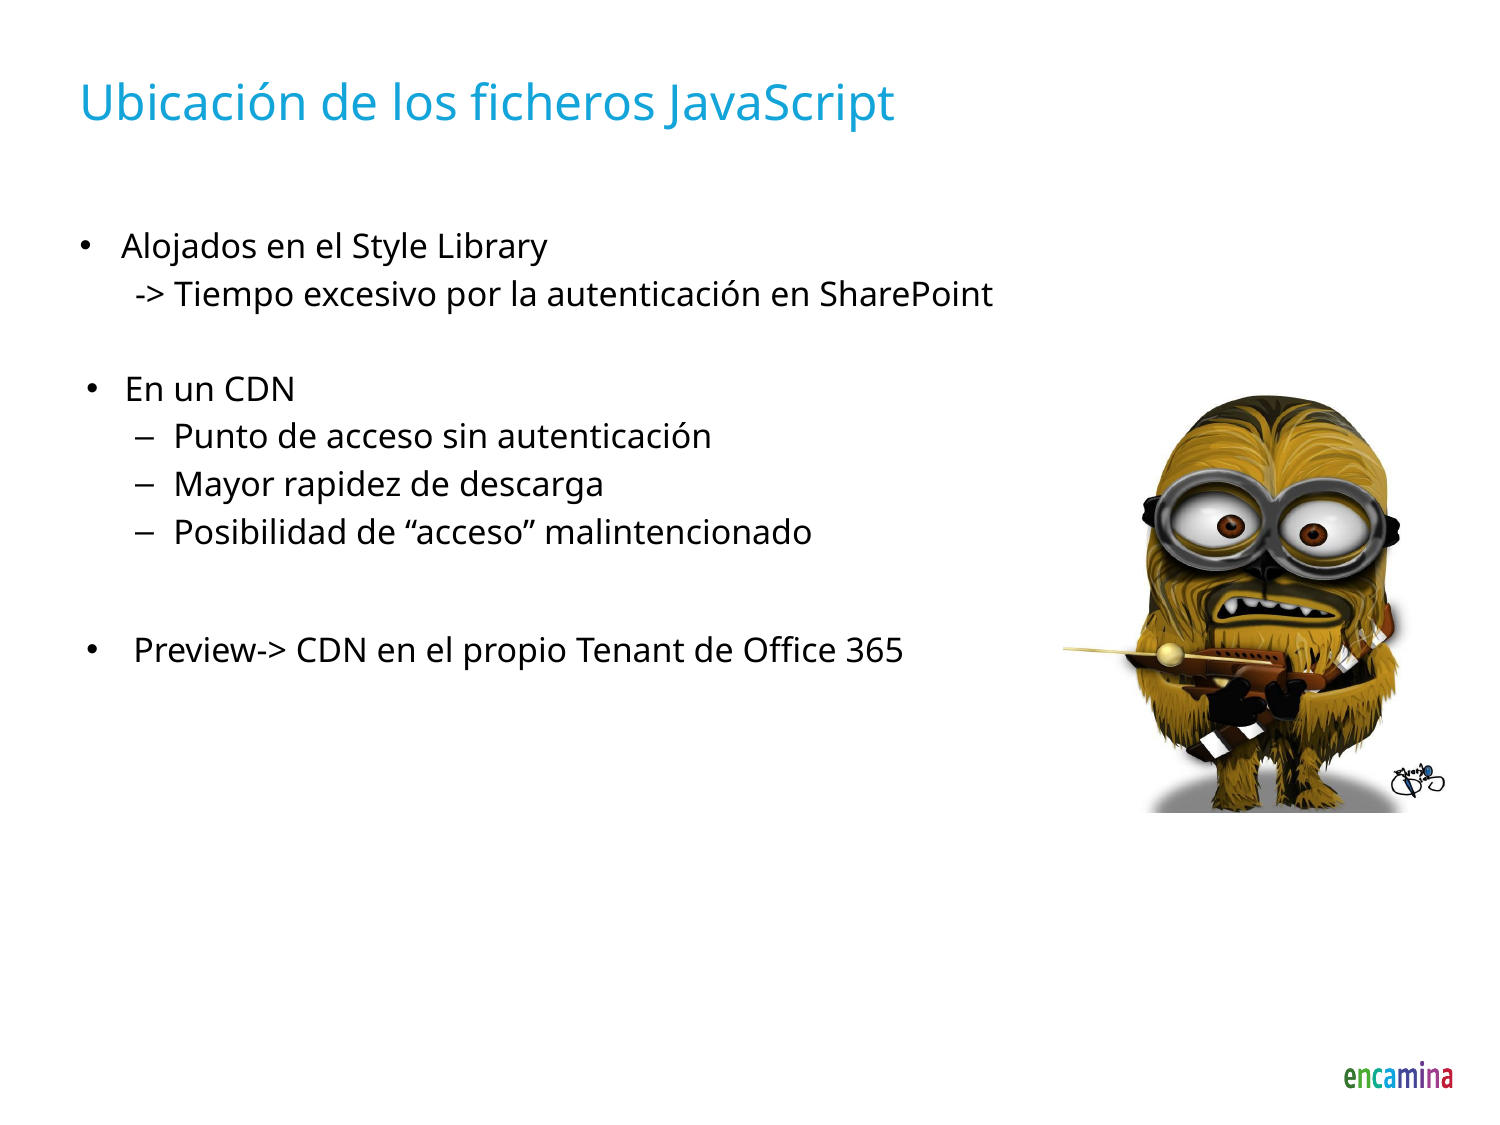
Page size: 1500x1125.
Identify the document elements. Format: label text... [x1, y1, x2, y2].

list Alojados en el Style Library -> Tiempo excesivo por la autenticación en SharePoint En un CDN Punto de acceso sin autenticación Mayor rapidez de descarga Posibilidad de “acceso” malintencionado Preview-> CDN en el propio Tenant de Office 365 [63, 216, 1427, 991]
title Ubicación de los ficheros JavaScript [63, 45, 1427, 156]
picture [1063, 374, 1464, 813]
